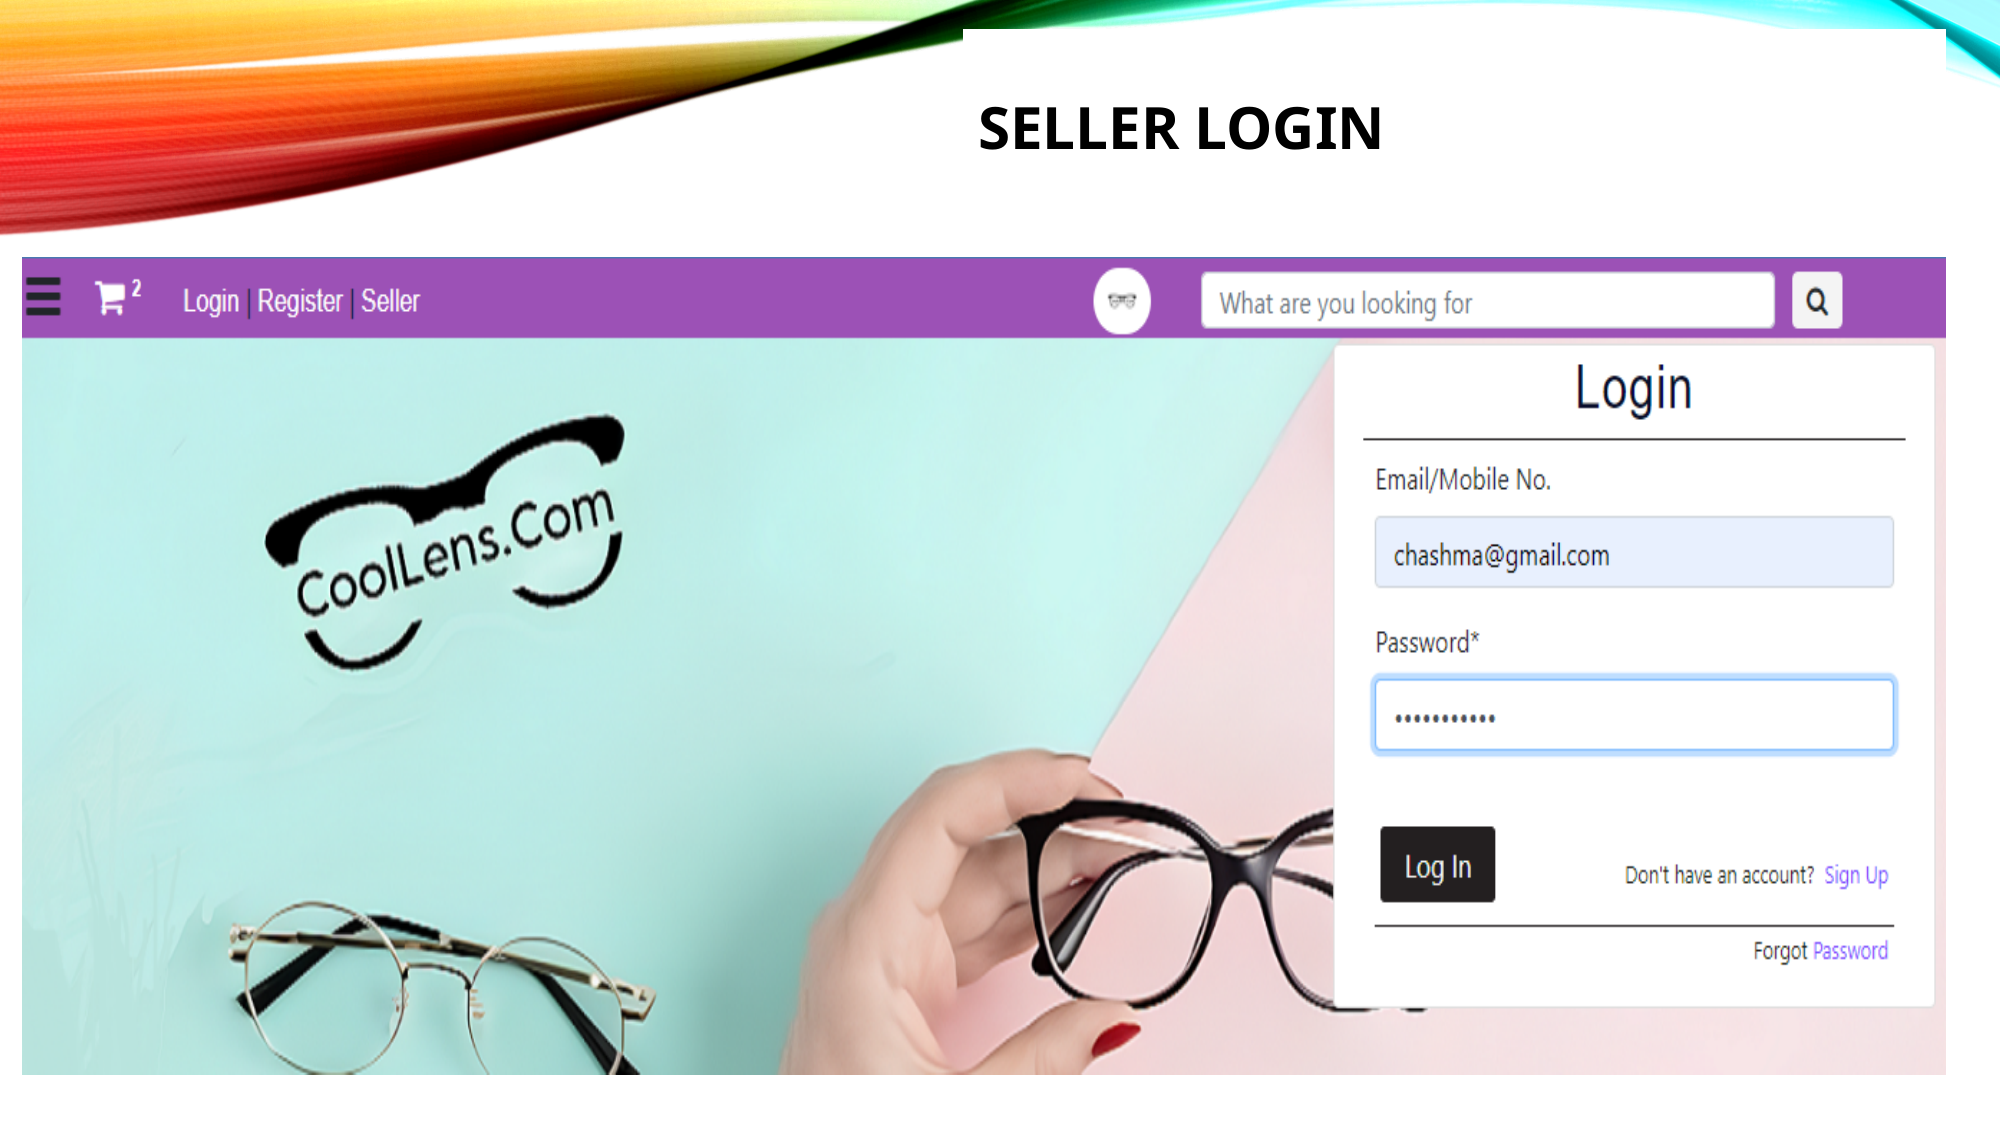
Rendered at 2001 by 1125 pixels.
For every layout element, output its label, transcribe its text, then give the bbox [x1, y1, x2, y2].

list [22, 257, 1946, 1075]
picture [0, 0, 2000, 237]
title Seller login [963, 29, 1946, 233]
